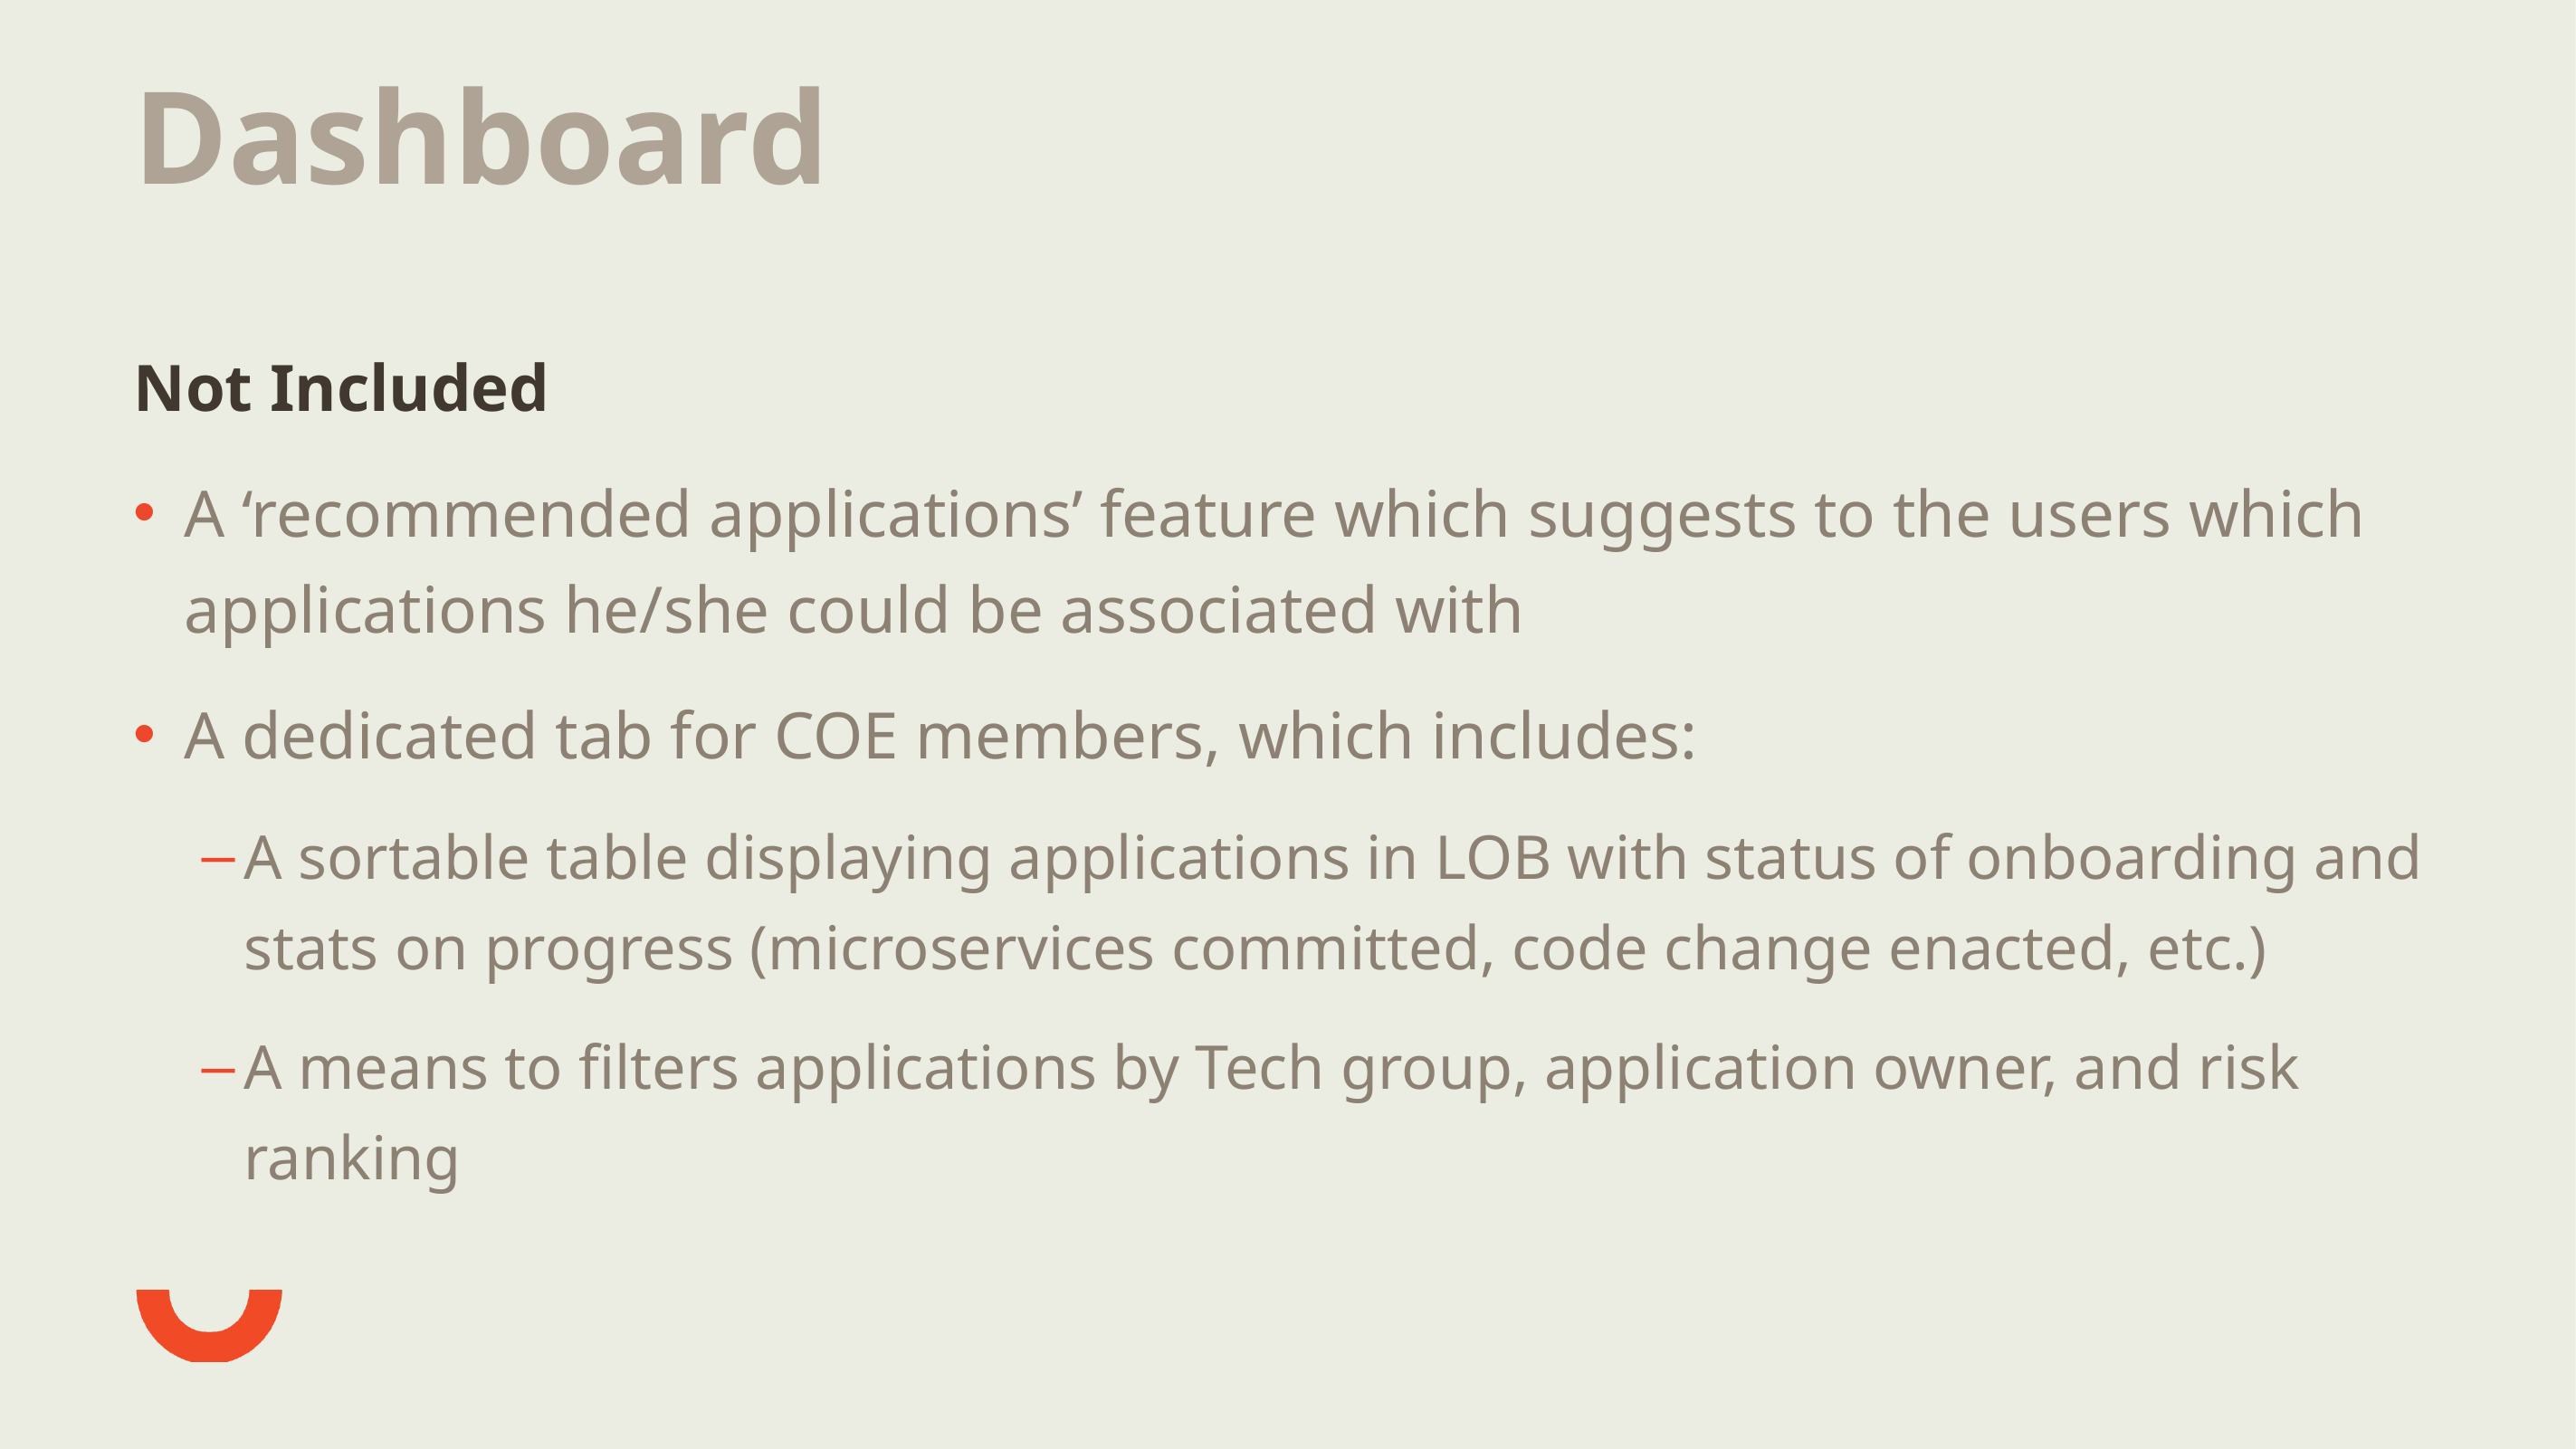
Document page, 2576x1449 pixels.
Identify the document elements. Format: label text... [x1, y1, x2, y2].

list Not Included A ‘recommended applications’ feature which suggests to the users which applications he/she could be associated with A dedicated tab for COE members, which includes: A sortable table displaying applications in LOB with status of onboarding and stats on progress (microservices committed, code change enacted, etc.) A means to filters applications by Tech group, application owner, and risk ranking [133, 328, 2454, 1211]
title Dashboard [133, 79, 2447, 321]
